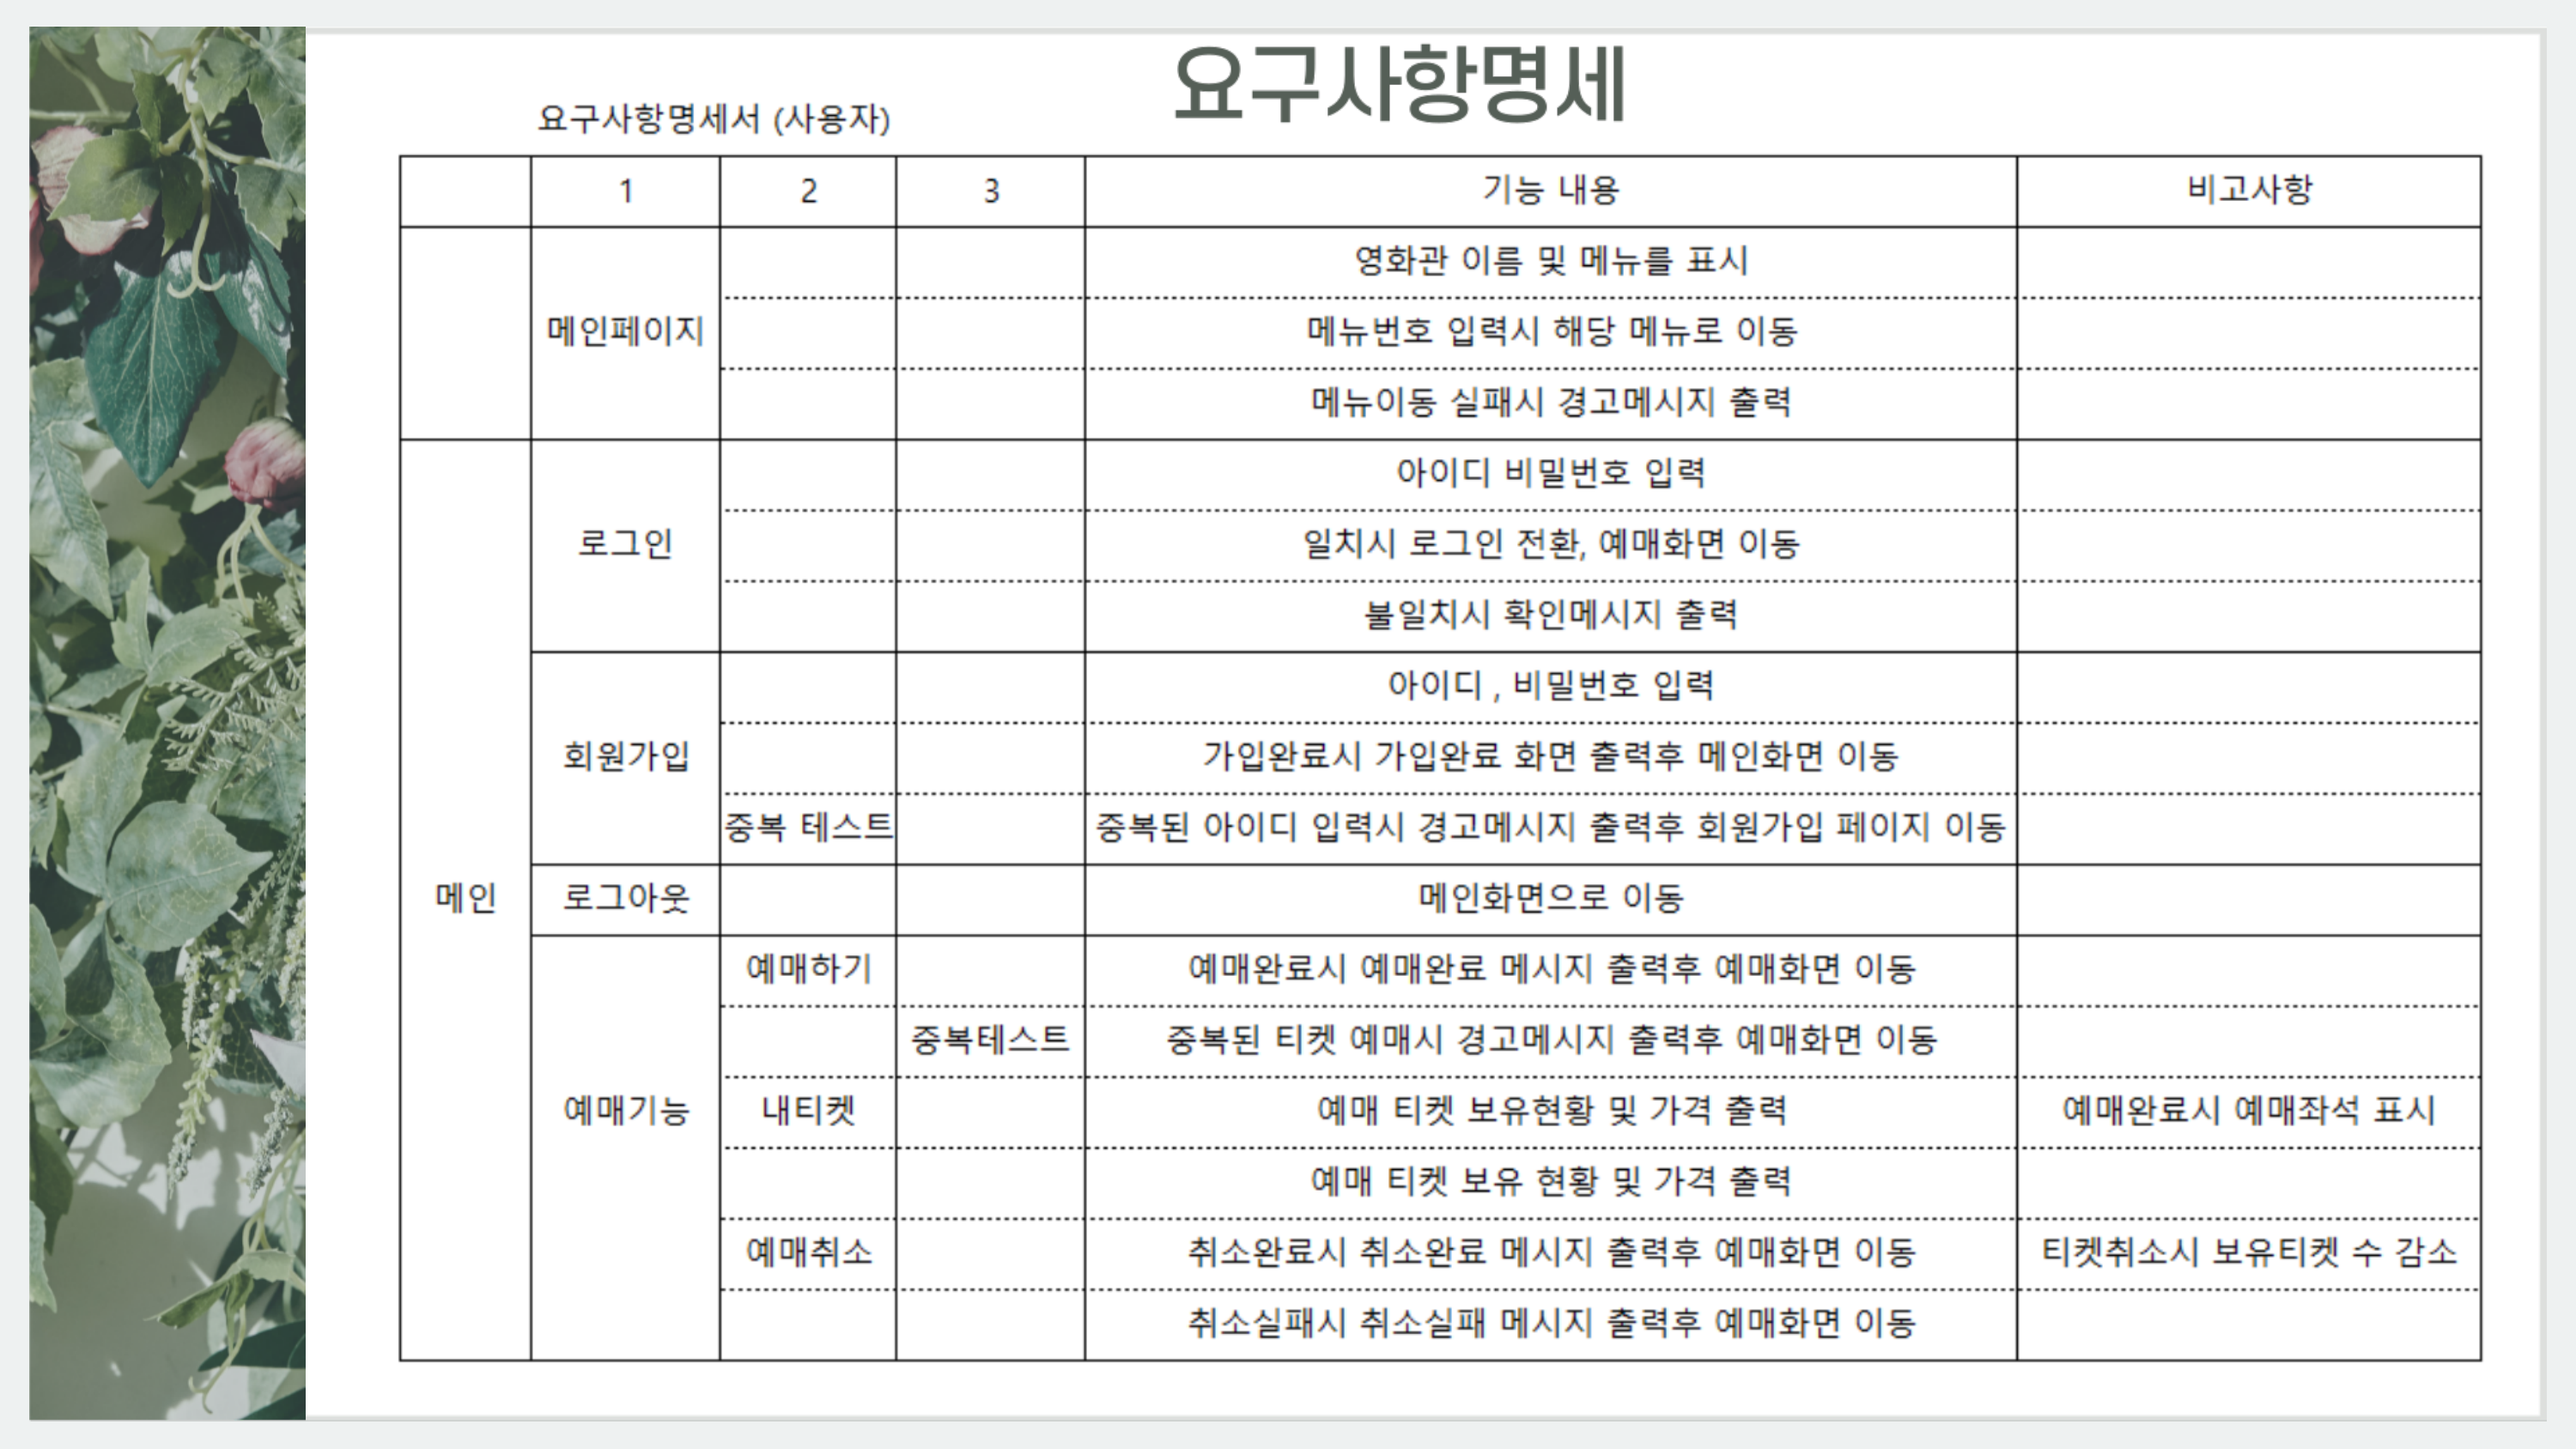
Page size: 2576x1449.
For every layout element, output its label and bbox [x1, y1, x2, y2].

text_box [29, 26, 306, 1422]
text_box [306, 26, 2547, 1422]
picture [1157, 14, 1662, 162]
